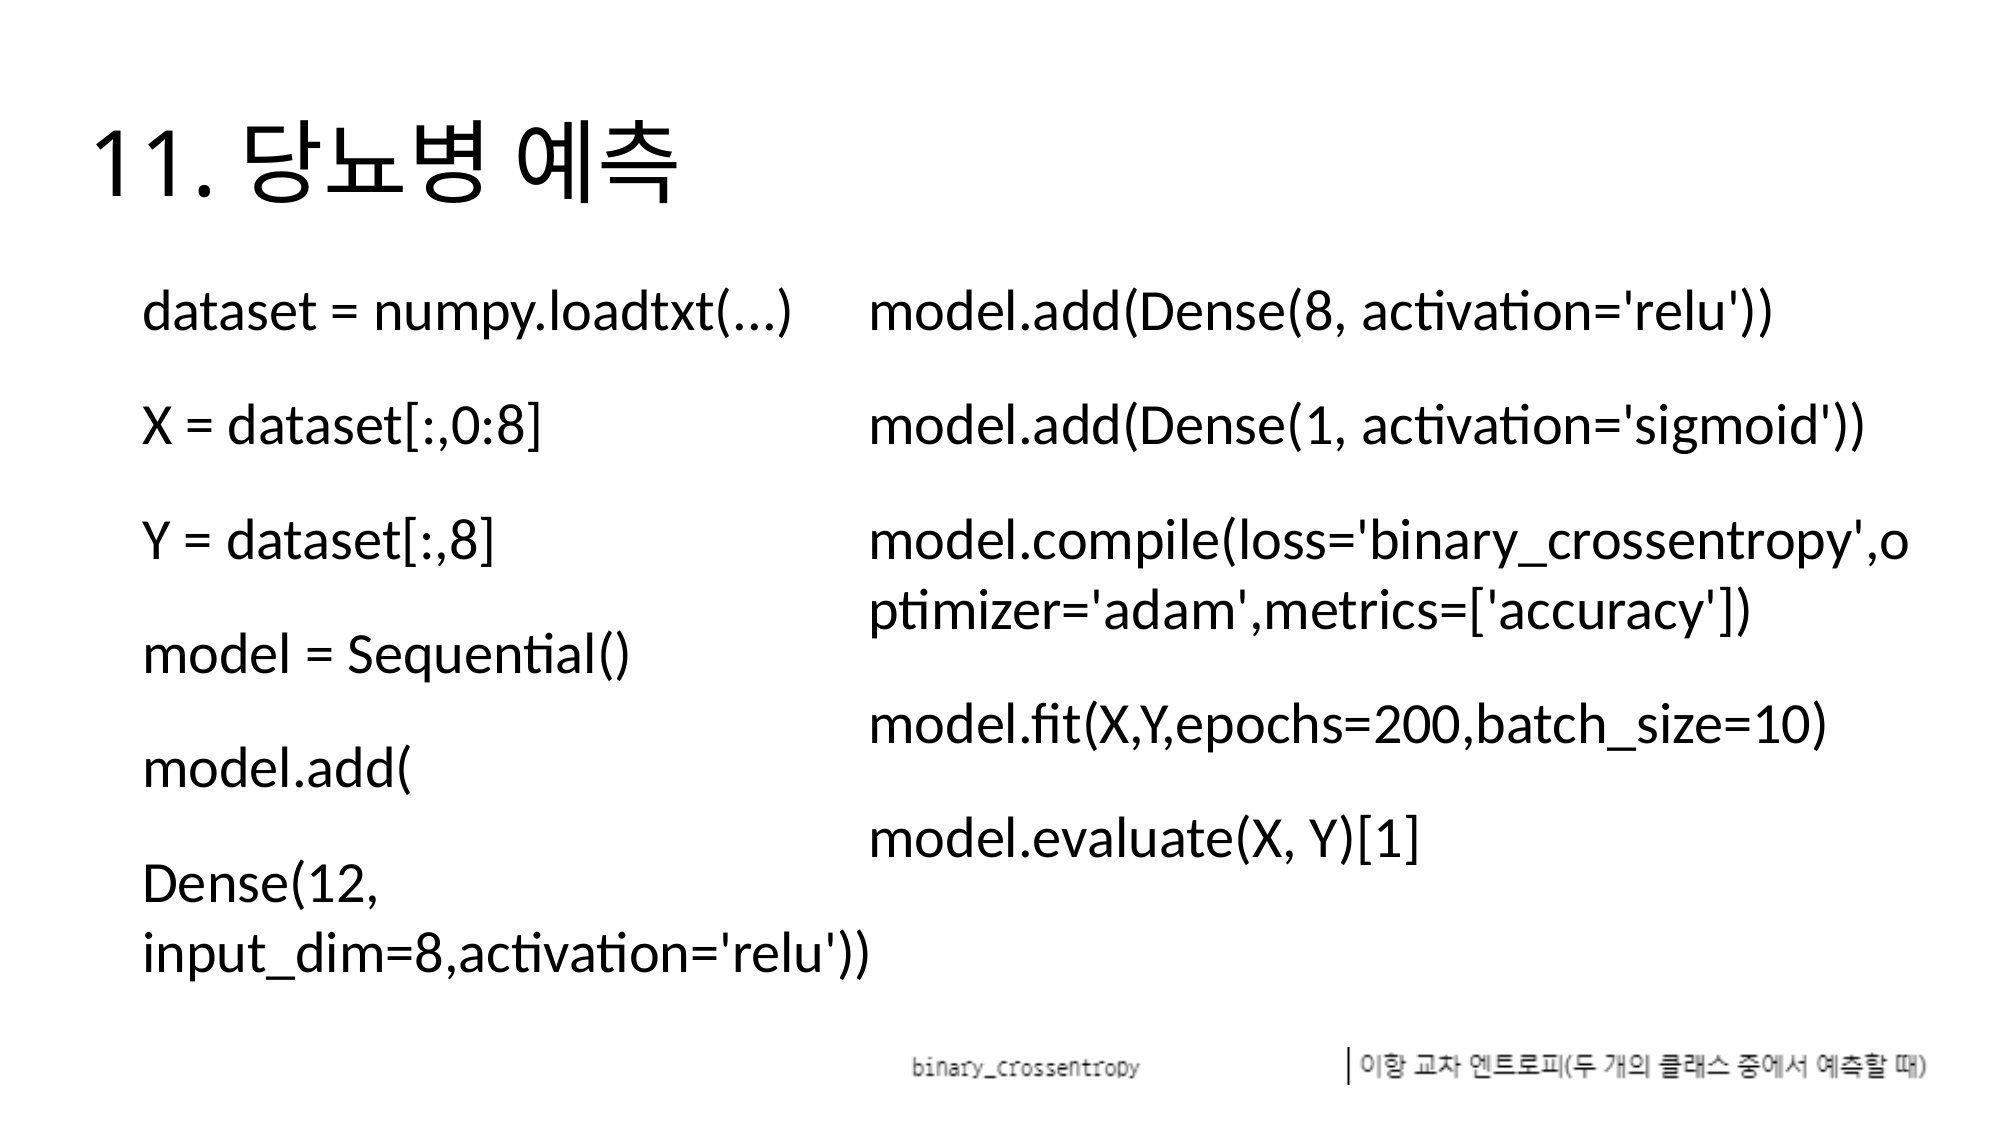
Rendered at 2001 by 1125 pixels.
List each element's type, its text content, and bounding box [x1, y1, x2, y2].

title 11.당뇨병 예측 [68, 97, 1932, 223]
list dataset = numpy.loadtxt(...) X = dataset[:,0:8] Y = dataset[:,8] model = Sequential() model.add( Dense(12, input_dim=8,activation='relu')) [122, 252, 848, 1000]
list model.add(Dense(8, activation='relu')) model.add(Dense(1, activation='sigmoid')) model.compile(loss='binary_crossentropy',optimizer='adam',metrics=['accuracy']) model.fit(X,Y,epochs=200,batch_size=10) model.evaluate(X, Y)[1] [848, 252, 1958, 1000]
picture [910, 1047, 1932, 1085]
